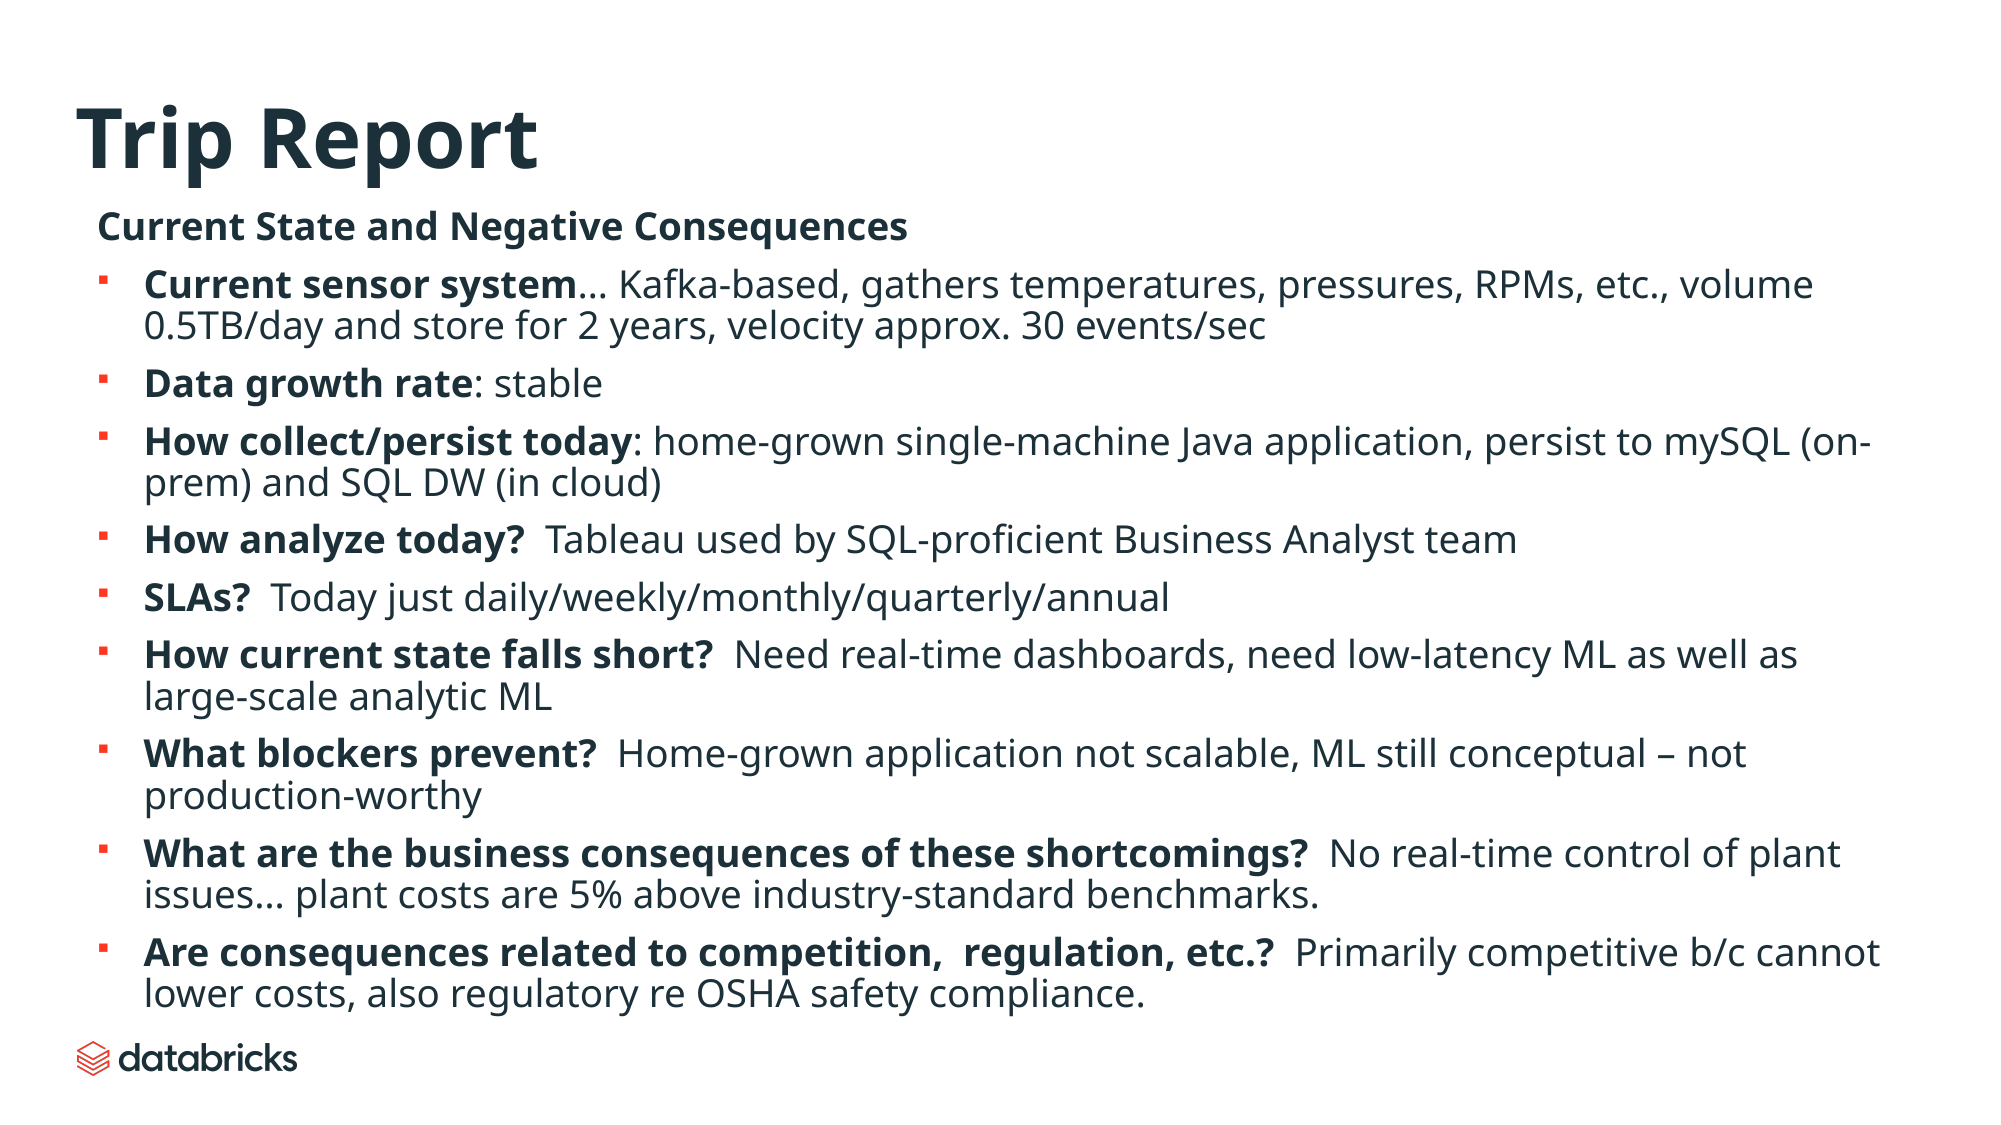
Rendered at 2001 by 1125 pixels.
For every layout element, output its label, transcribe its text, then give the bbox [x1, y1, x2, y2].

list Current State and Negative Consequences Current sensor system… Kafka-based, gathers temperatures, pressures, RPMs, etc., volume 0.5TB/day and store for 2 years, velocity approx. 30 events/sec Data growth rate: stable How collect/persist today: home-grown single-machine Java application, persist to mySQL (on-prem) and SQL DW (in cloud) How analyze today? Tableau used by SQL-proficient Business Analyst team SLAs? Today just daily/weekly/monthly/quarterly/annual How current state falls short? Need real-time dashboards, need low-latency ML as well as large-scale analytic ML What blockers prevent? Home-grown application not scalable, ML still conceptual – not production-worthy What are the business consequences of these shortcomings? No real-time control of plant issues… plant costs are 5% above industry-standard benchmarks. Are consequences related to competition, regulation, etc.? Primarily competitive b/c cannot lower costs, also regulatory re OSHA safety compliance. [75, 200, 1910, 1027]
picture [77, 1041, 297, 1076]
title Trip Report [75, 59, 1923, 223]
